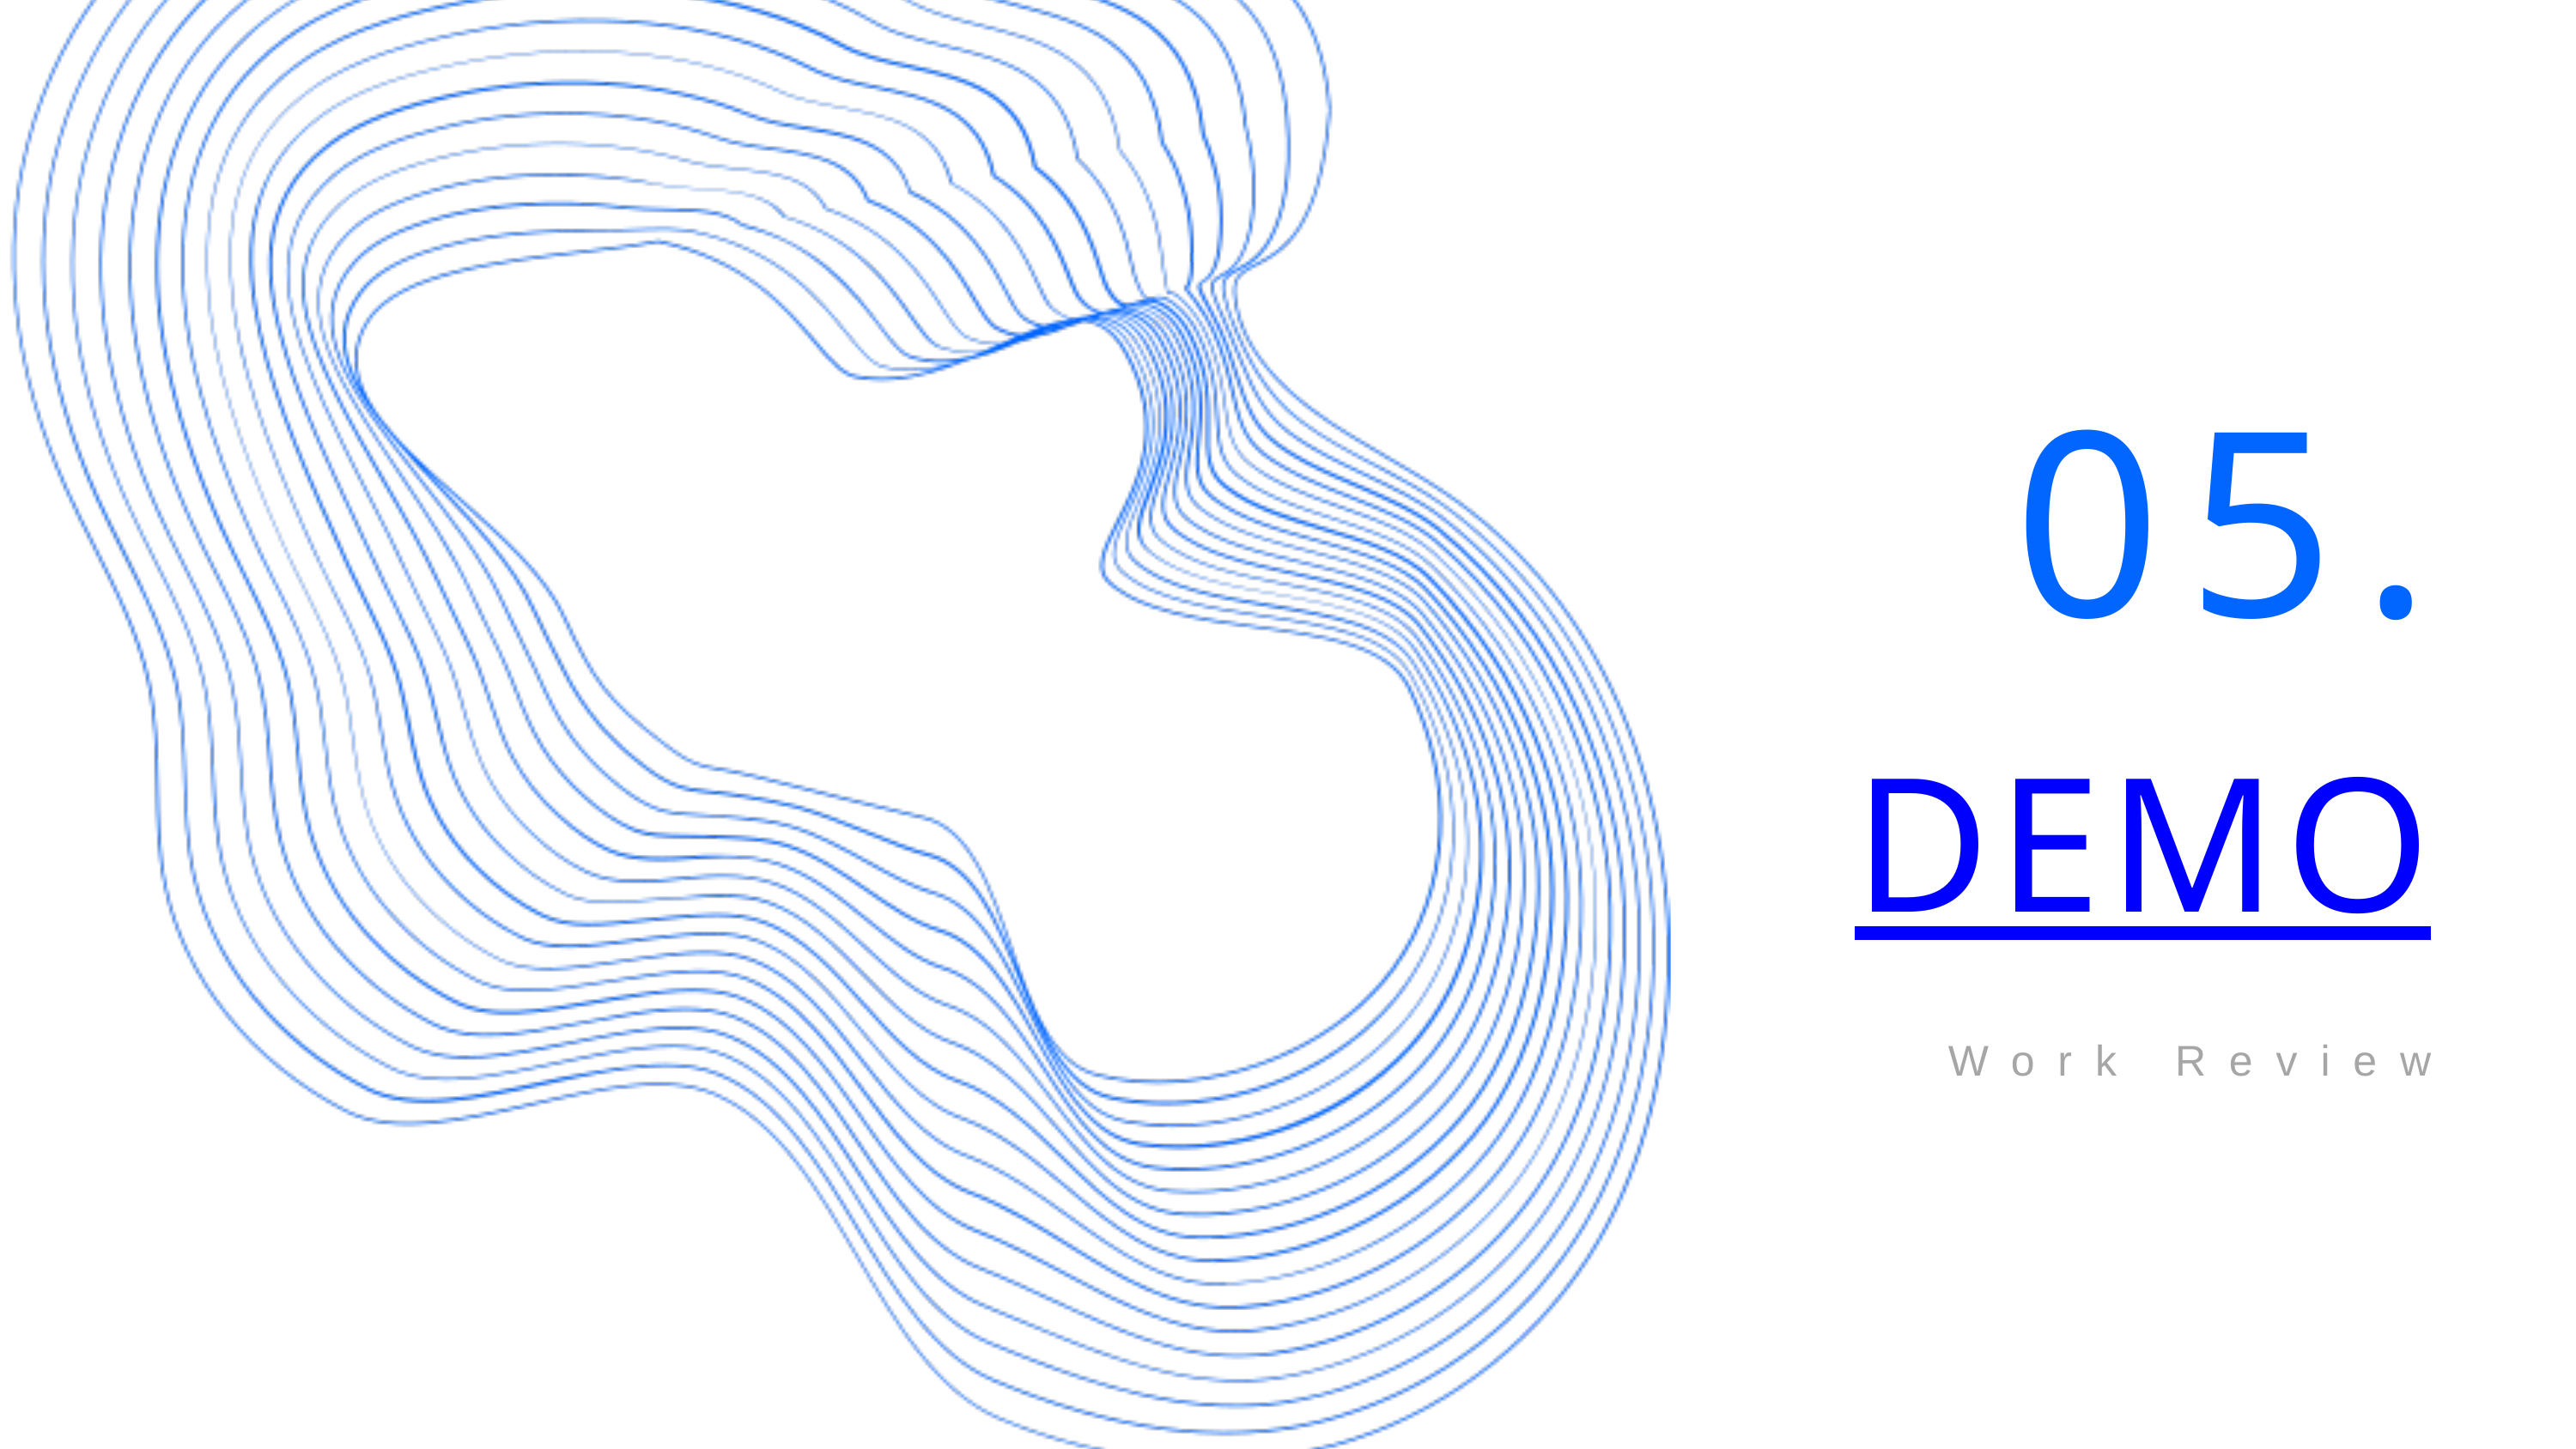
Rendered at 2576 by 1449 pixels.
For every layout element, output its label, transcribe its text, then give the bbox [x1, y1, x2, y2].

text_box Work Review [1442, 1024, 2432, 1085]
text_box 05. [1599, 359, 2432, 669]
text_box [0, 0, 1671, 1449]
text_box DEMO [1267, 719, 2432, 980]
